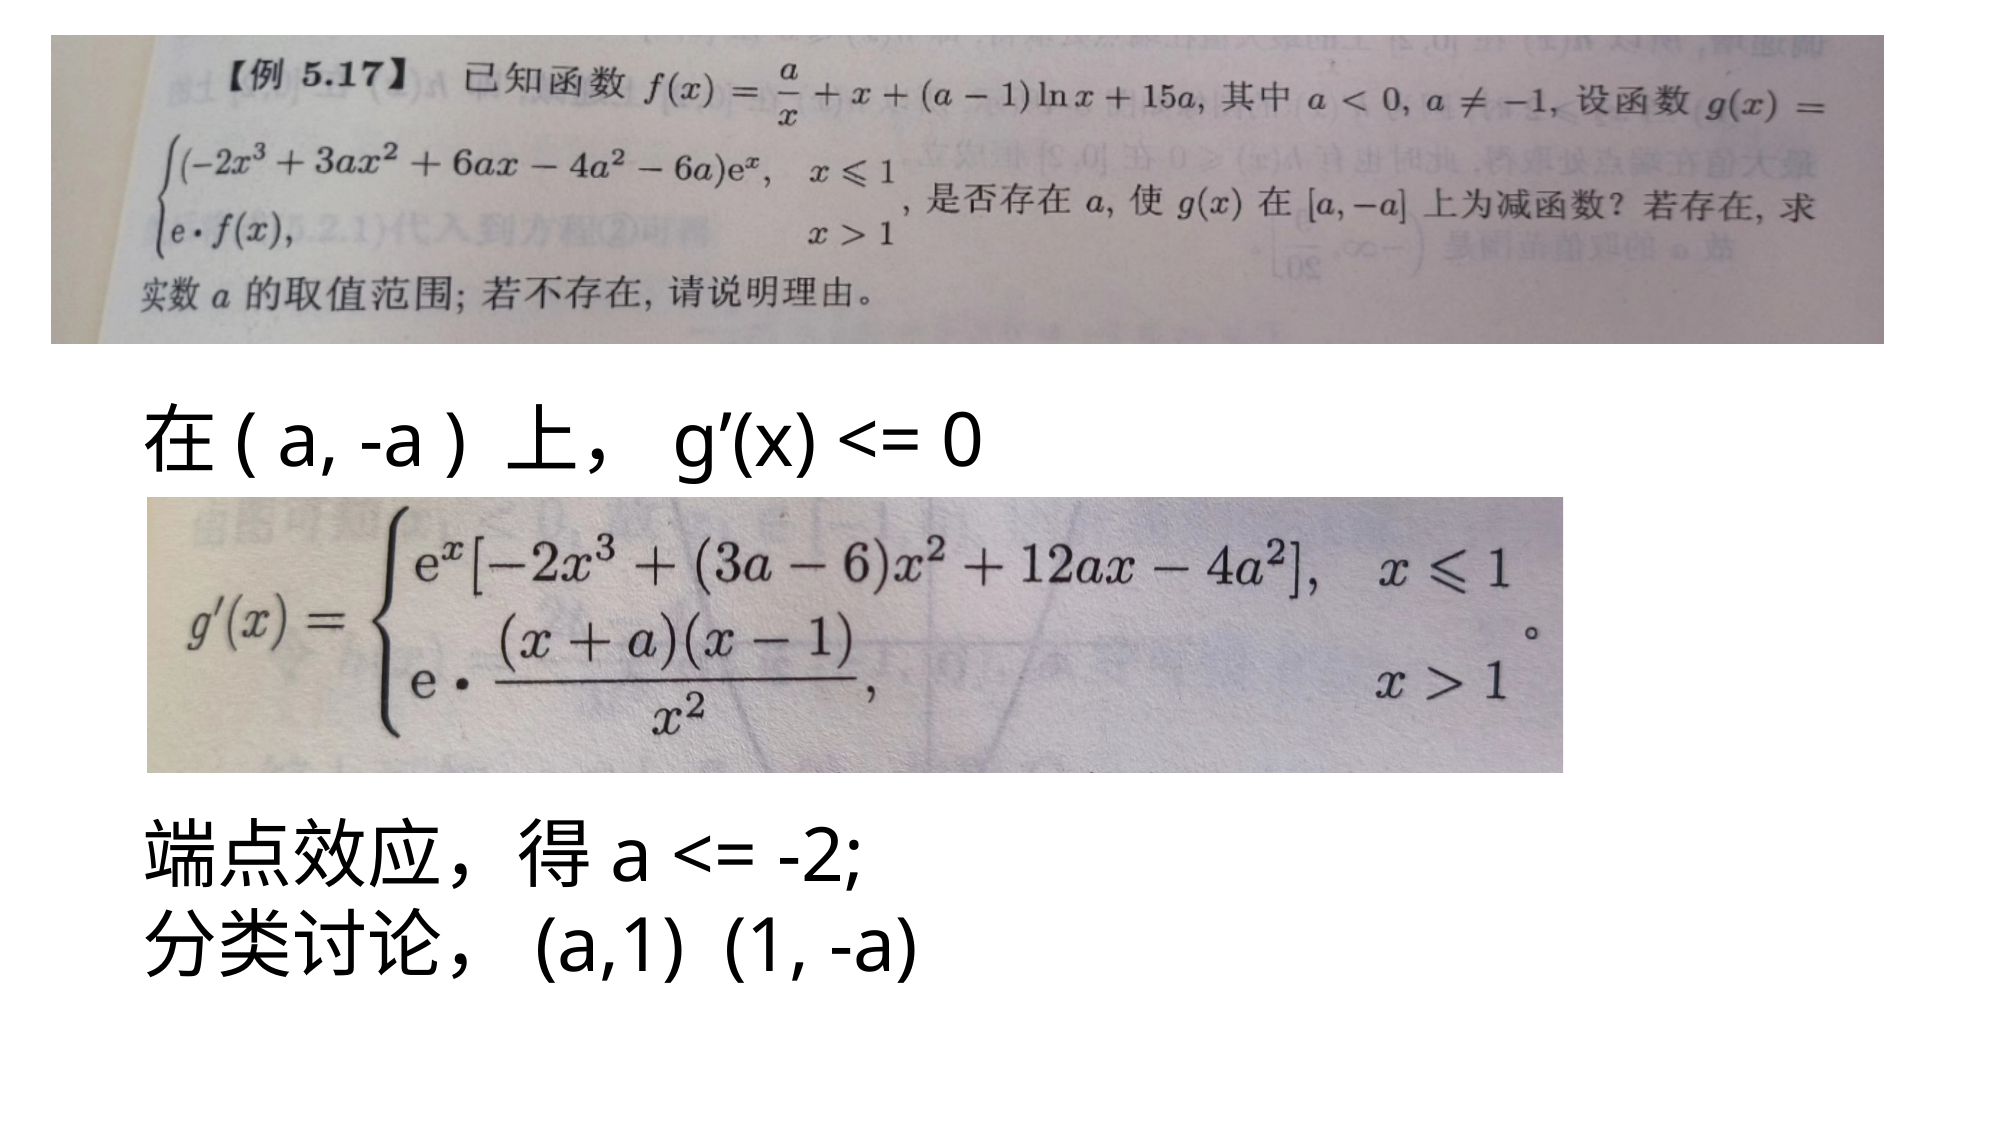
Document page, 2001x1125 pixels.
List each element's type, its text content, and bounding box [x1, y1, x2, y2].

text_box 端点效应，得a <= -2; 分类讨论，(a,1) (1, -a) [127, 798, 950, 994]
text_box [1197, 48, 2000, 1125]
picture [147, 497, 1197, 773]
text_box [120, 83, 923, 274]
title 在( a, -a ) 上，g’(x) <= 0 [127, 388, 1197, 607]
picture [51, 35, 1884, 344]
